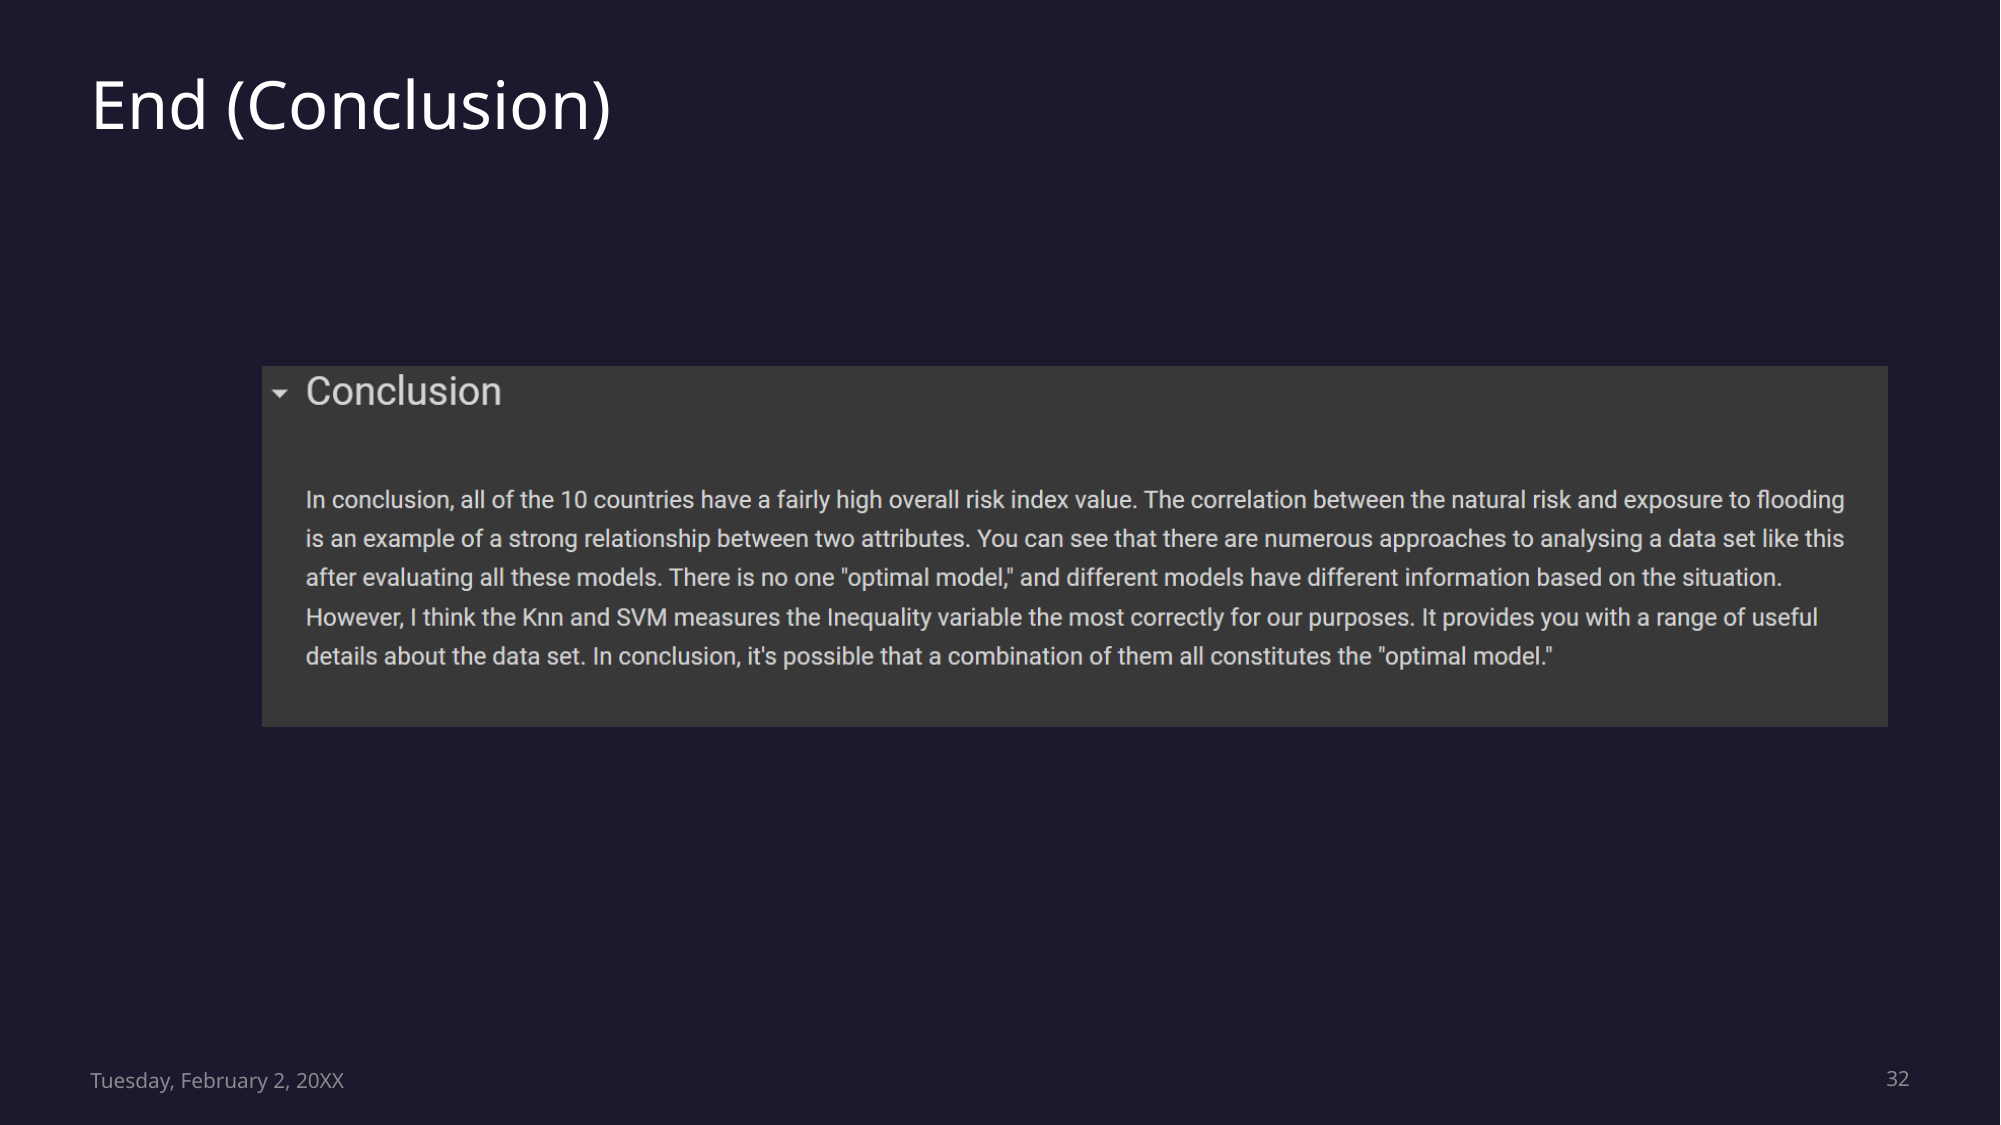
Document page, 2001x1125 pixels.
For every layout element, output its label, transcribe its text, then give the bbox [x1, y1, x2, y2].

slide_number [90, 1067, 522, 1093]
text_box End (Conclusion) [90, 61, 1910, 145]
picture [262, 366, 1888, 727]
slide_number 29 [1632, 1067, 1910, 1093]
